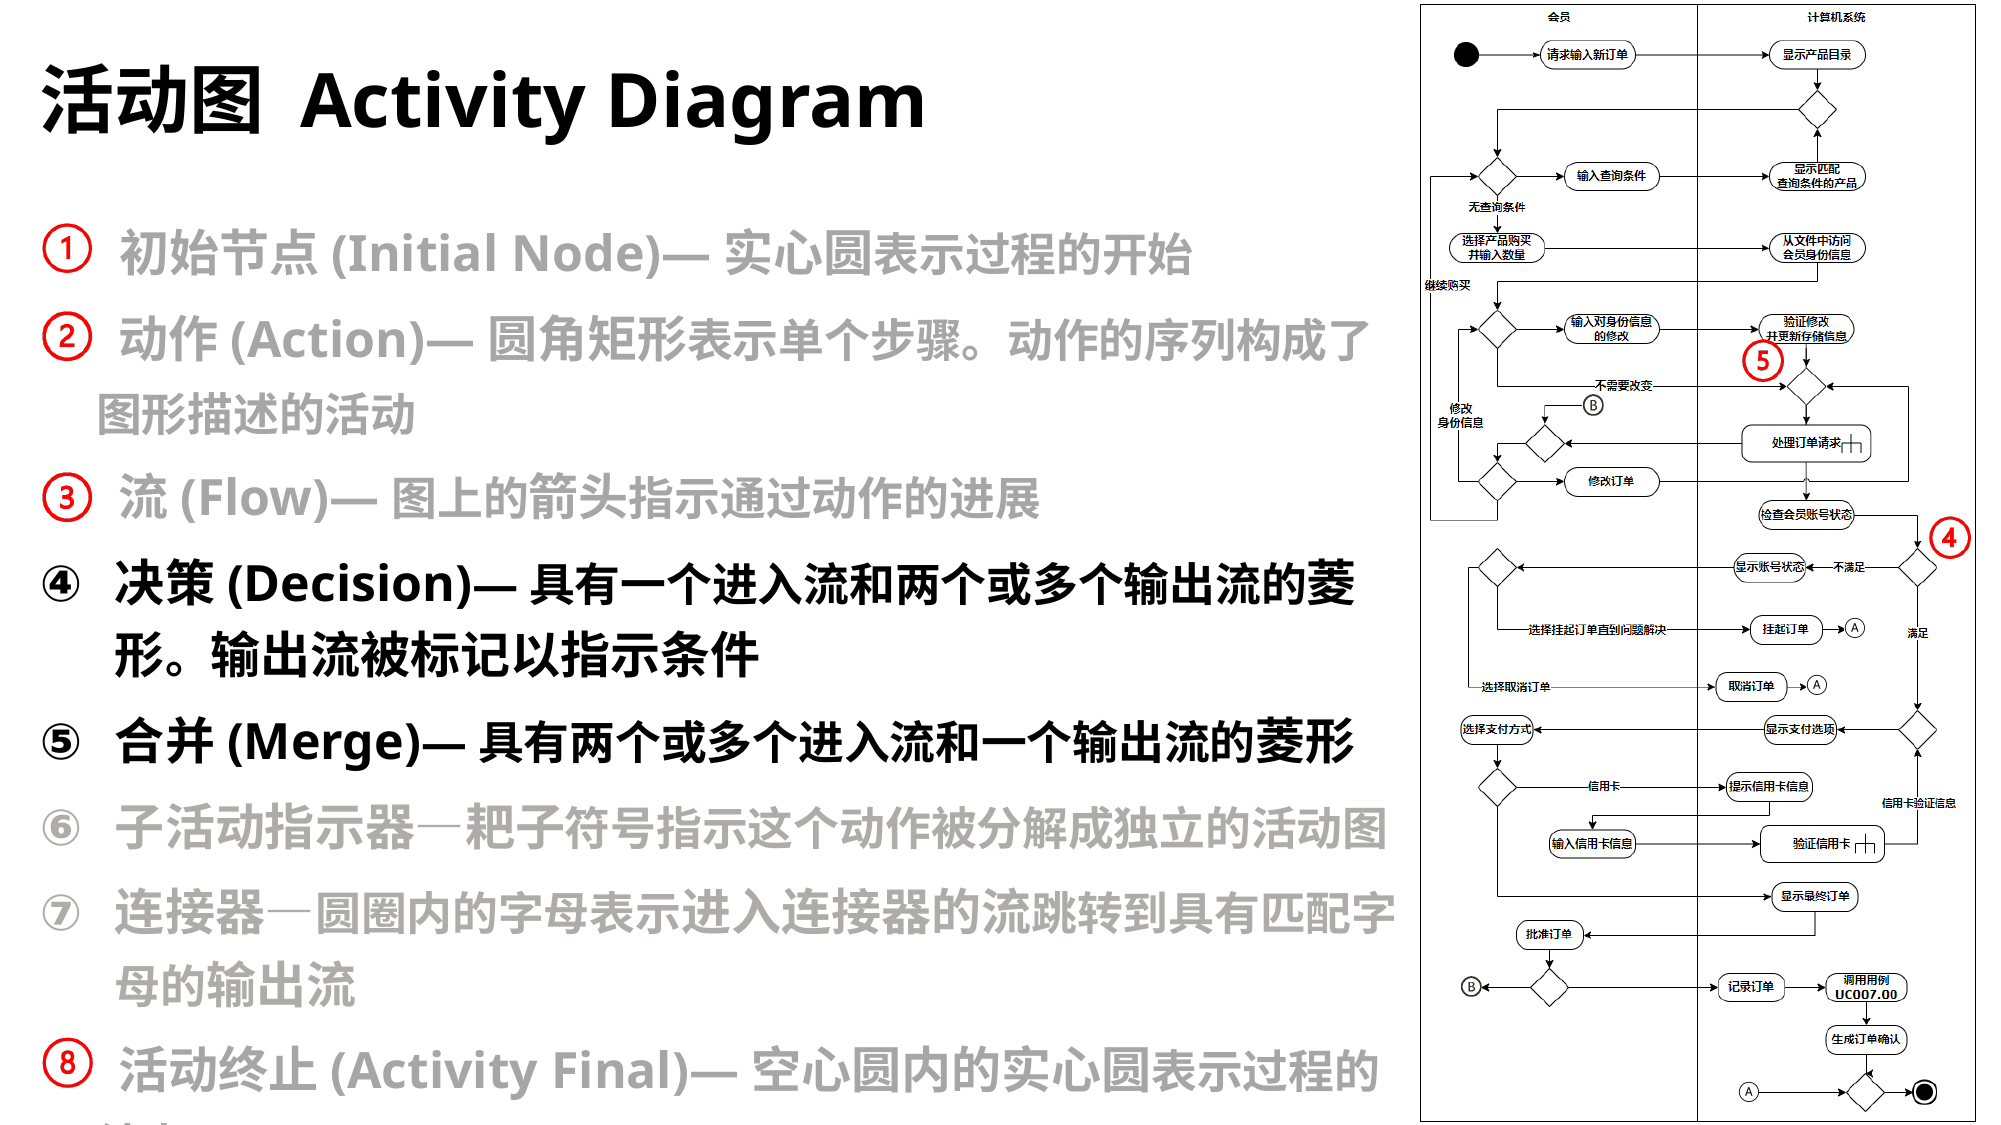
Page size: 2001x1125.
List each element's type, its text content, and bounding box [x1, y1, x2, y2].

text_box 初始节点(Initial Node)—实心圆表示过程的开始 动作(Action)—圆角矩形表示单个步骤。动作的序列构成了图形描述的活动 流(Flow)—图上的箭头指示通过动作的进展 决策(Decision)—具有一个进入流和两个或多个输出流的菱形。输出流被标记以指示条件 合并(Merge)—具有两个或多个进入流和一个输出流的菱形 子活动指示器—耙子符号指示这个动作被分解成独立的活动图 连接器—圆圈内的字母表示进入连接器的流跳转到具有匹配字母的输出流 活动终止(Activity Final)—空心圆内的实心圆表示过程的结束 [25, 201, 1414, 752]
picture [1738, 335, 1788, 386]
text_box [1414, 0, 1980, 1125]
picture [37, 306, 97, 366]
picture [1925, 512, 1975, 563]
picture [37, 1032, 98, 1093]
picture [37, 467, 97, 527]
text_box 活动图 Activity Diagram [25, 0, 1414, 152]
picture [37, 218, 97, 278]
